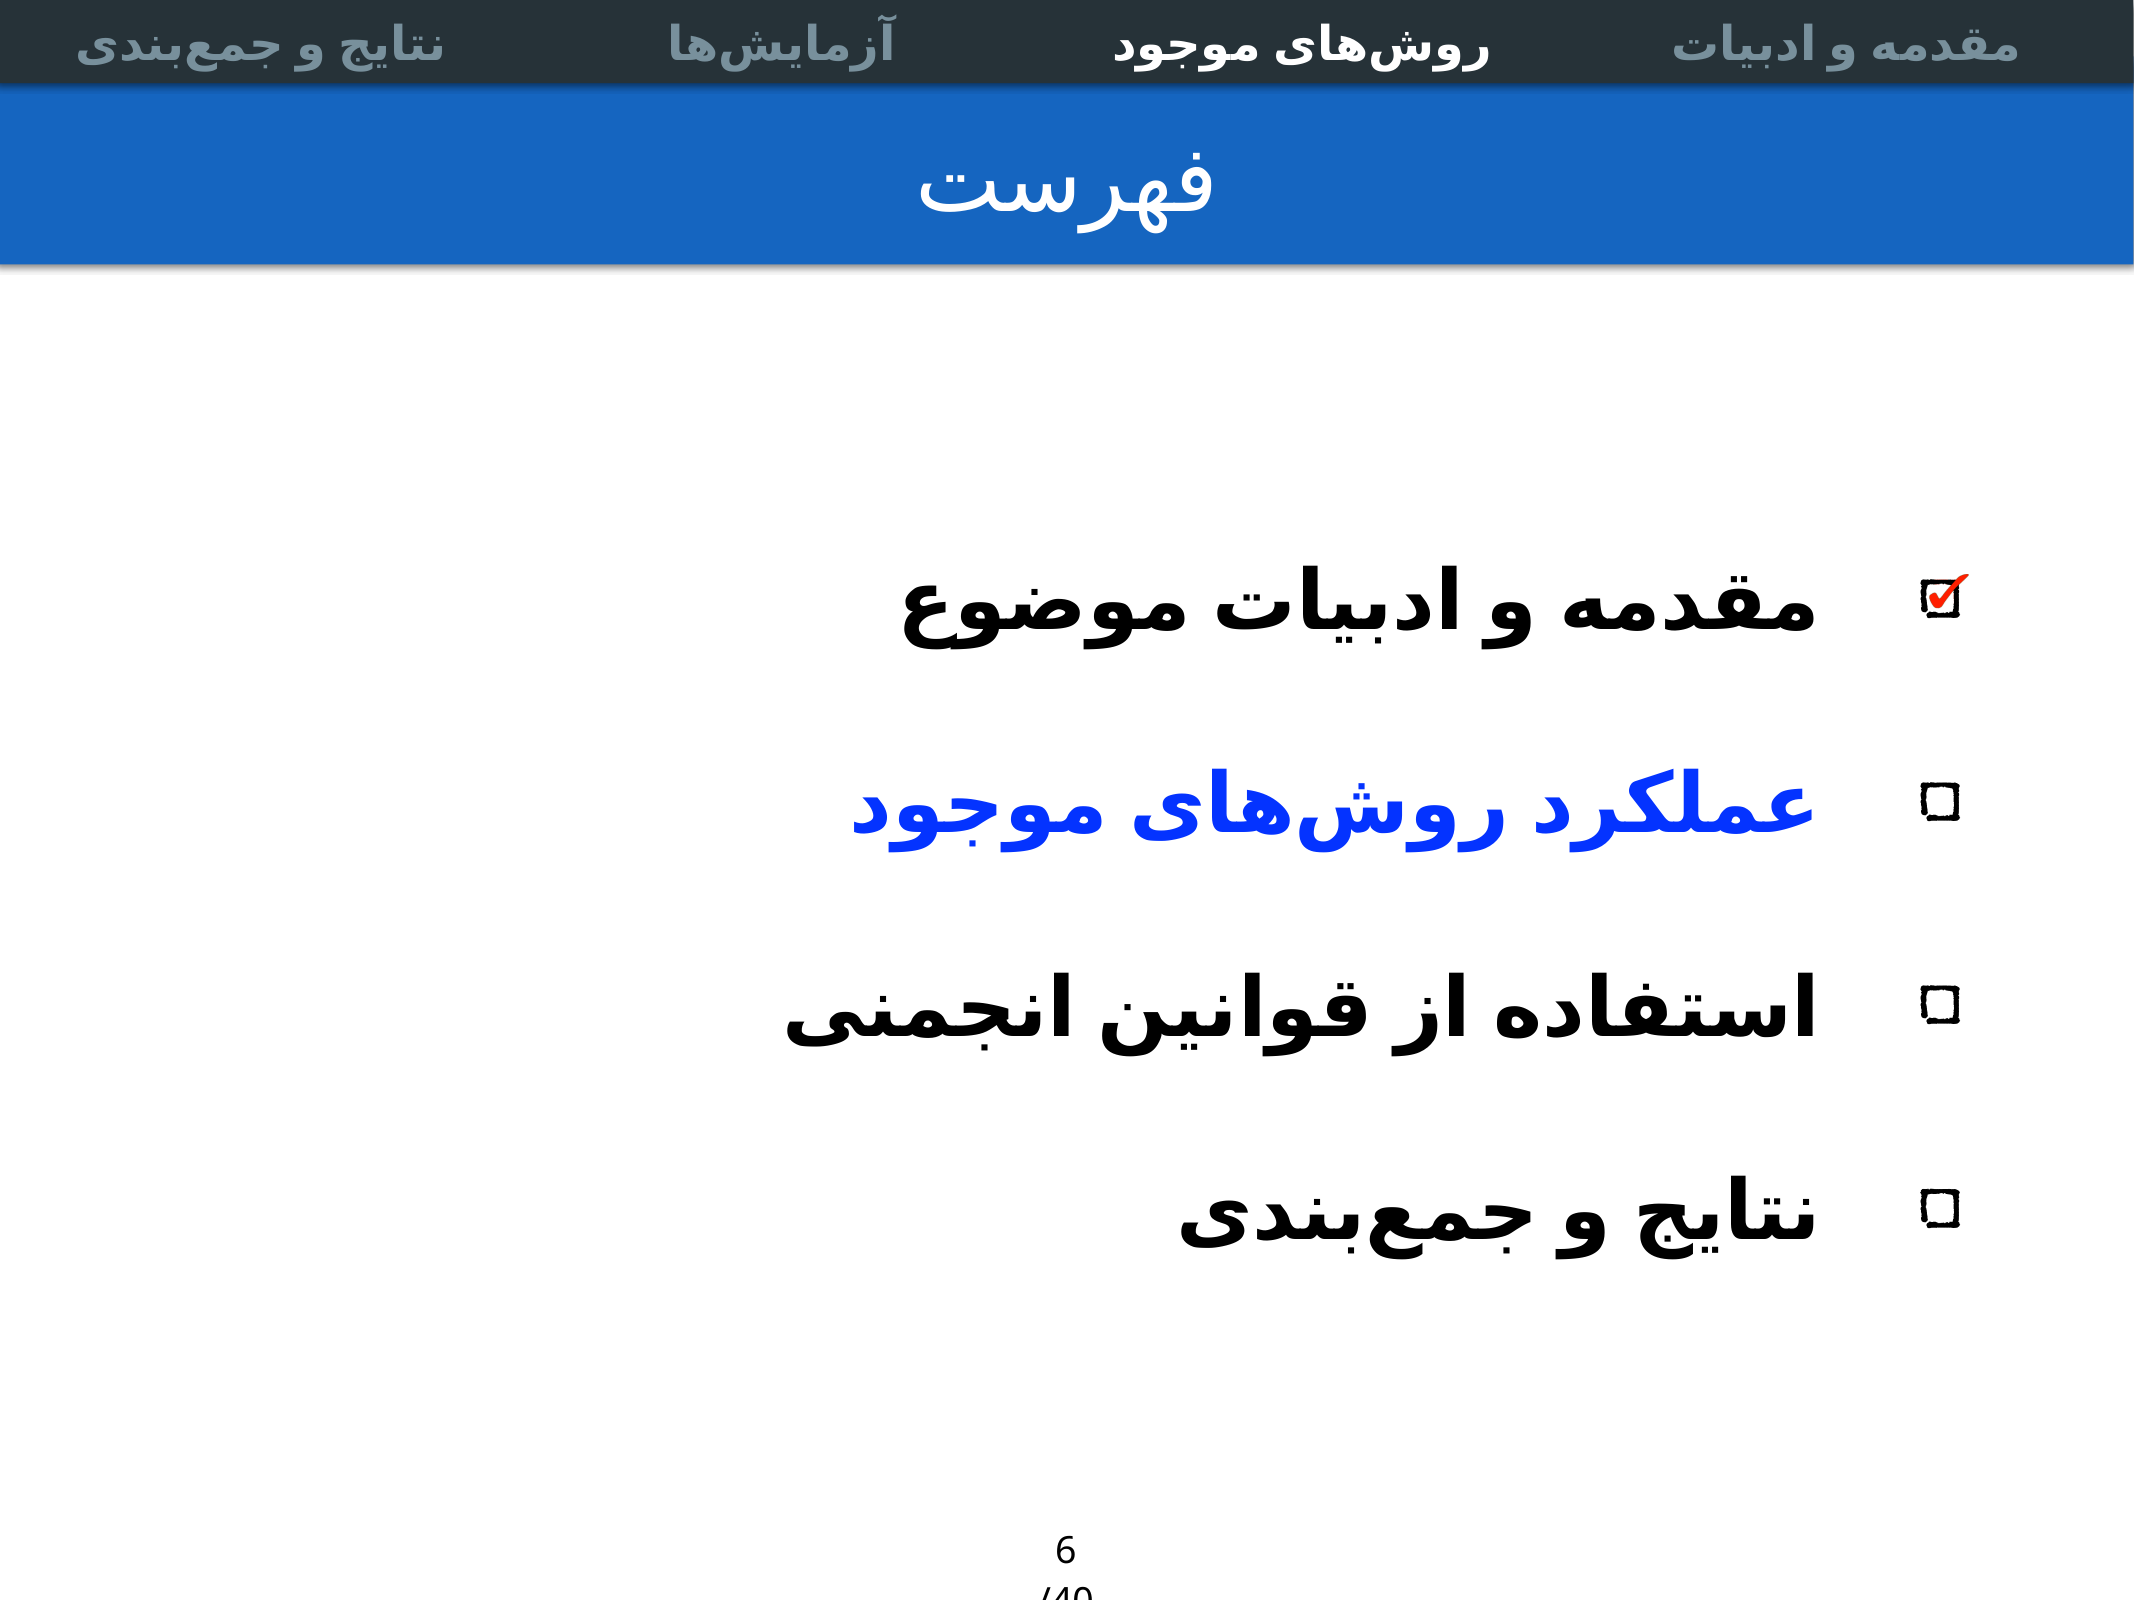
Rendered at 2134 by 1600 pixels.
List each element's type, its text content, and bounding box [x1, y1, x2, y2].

picture [1919, 1183, 1969, 1229]
picture [1919, 980, 1969, 1025]
list مقدمه و ادبیات موضوع عملکرد روش‌های موجود استفاده از قوانین انجمنی نتایج و جمع‌بندی [155, 374, 1978, 1408]
text_box روش‌های موجود [1041, 4, 1561, 79]
title فهرست [155, 83, 1978, 267]
slide_number 6 /40 [1014, 1517, 1117, 1581]
text_box مقدمه و ادبیات [1561, 4, 2132, 79]
text_box نتایج و جمع‌بندی [1, 4, 521, 79]
text_box آزمایش‌ها [521, 4, 1041, 79]
picture [1919, 574, 1969, 619]
picture [1919, 777, 1969, 822]
